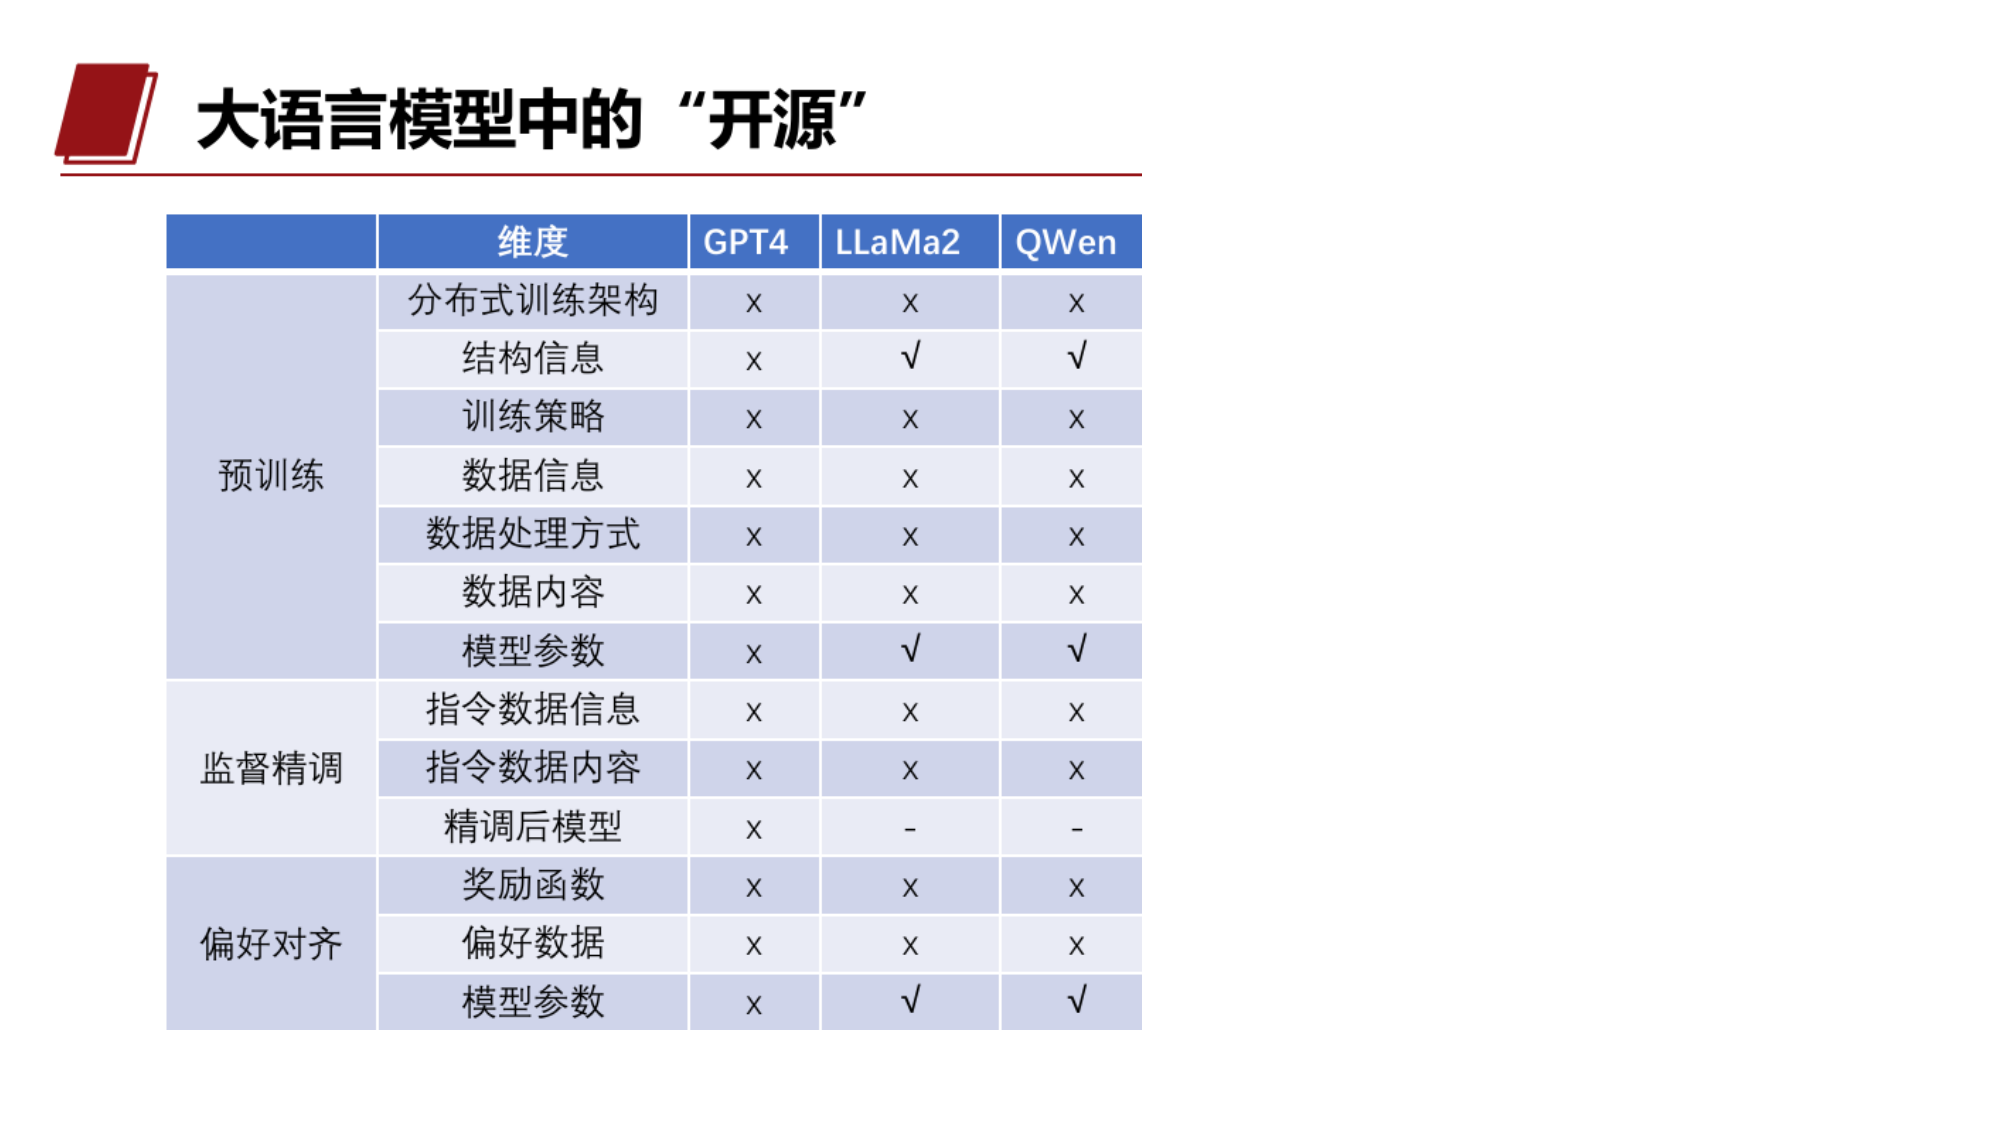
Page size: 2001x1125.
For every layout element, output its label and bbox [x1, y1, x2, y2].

picture [44, 48, 1143, 1030]
